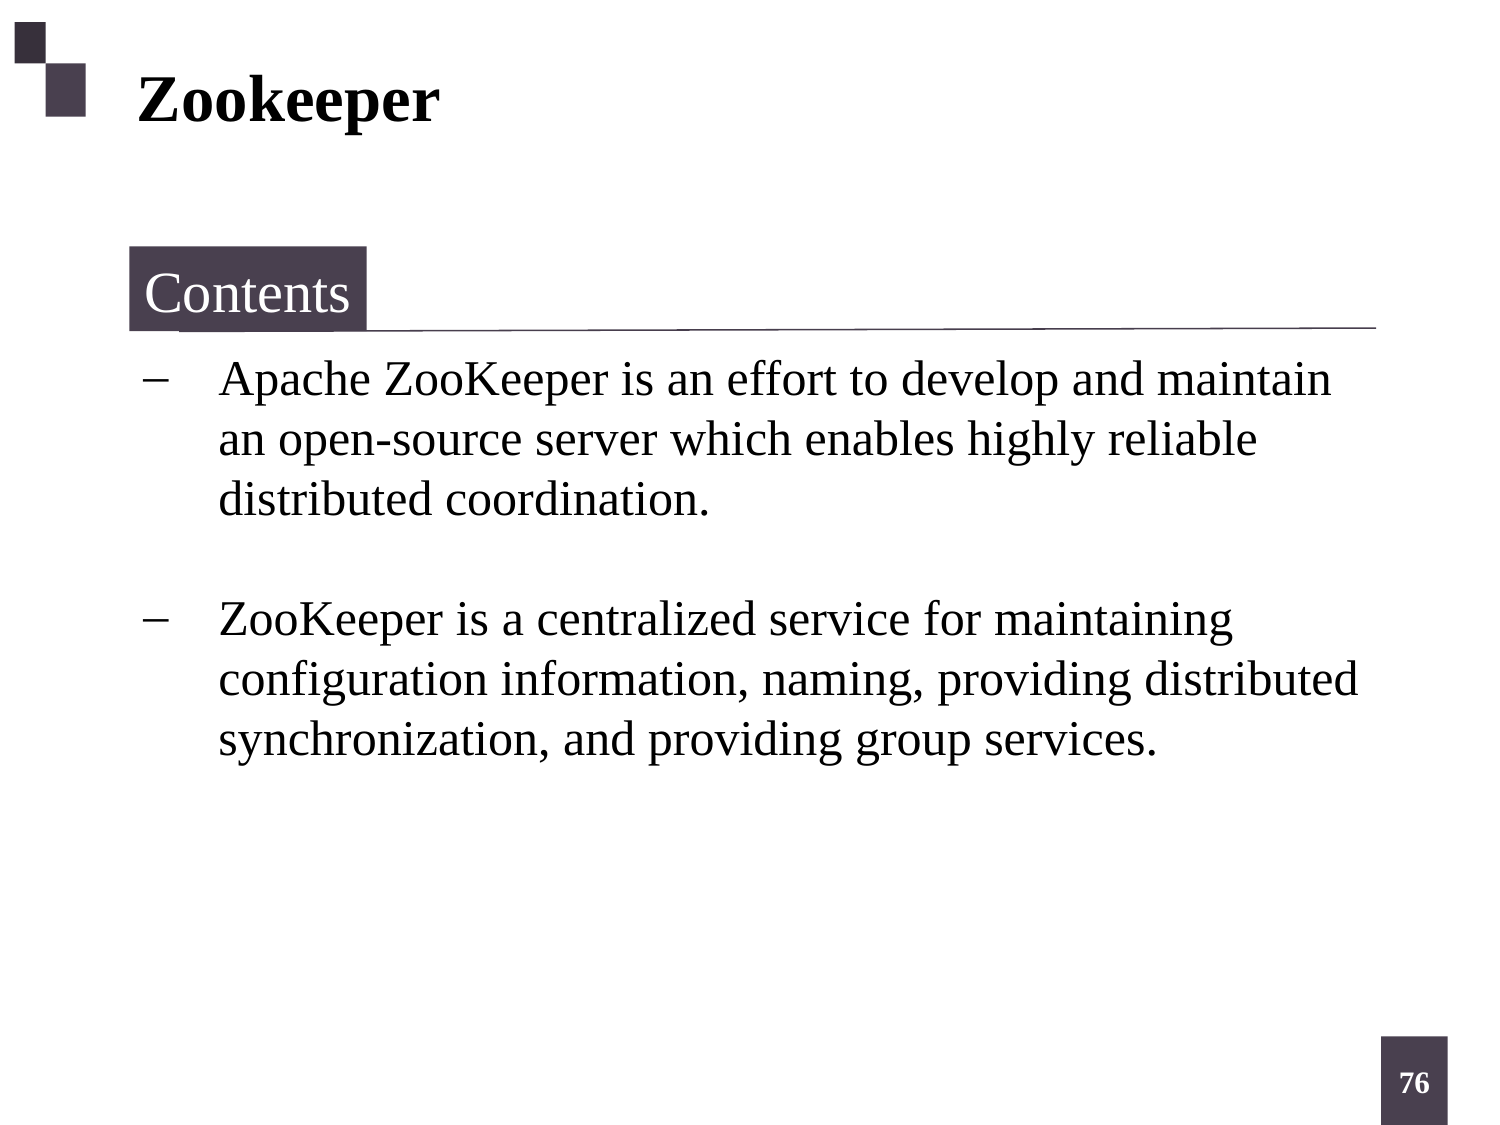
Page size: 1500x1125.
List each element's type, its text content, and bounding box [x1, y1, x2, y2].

text_box Contents [129, 246, 367, 332]
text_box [178, 327, 1377, 332]
text_box Apache ZooKeeper is an effort to develop and maintain an open-source server which enables highly reliable distributed coordination. ZooKeeper is a centralized service for maintaining configuration information, naming, providing distributed synchronization, and providing group services. [128, 338, 1376, 773]
slide_number 76 [1328, 1050, 1500, 1111]
text_box Zookeeper [122, 47, 1333, 142]
